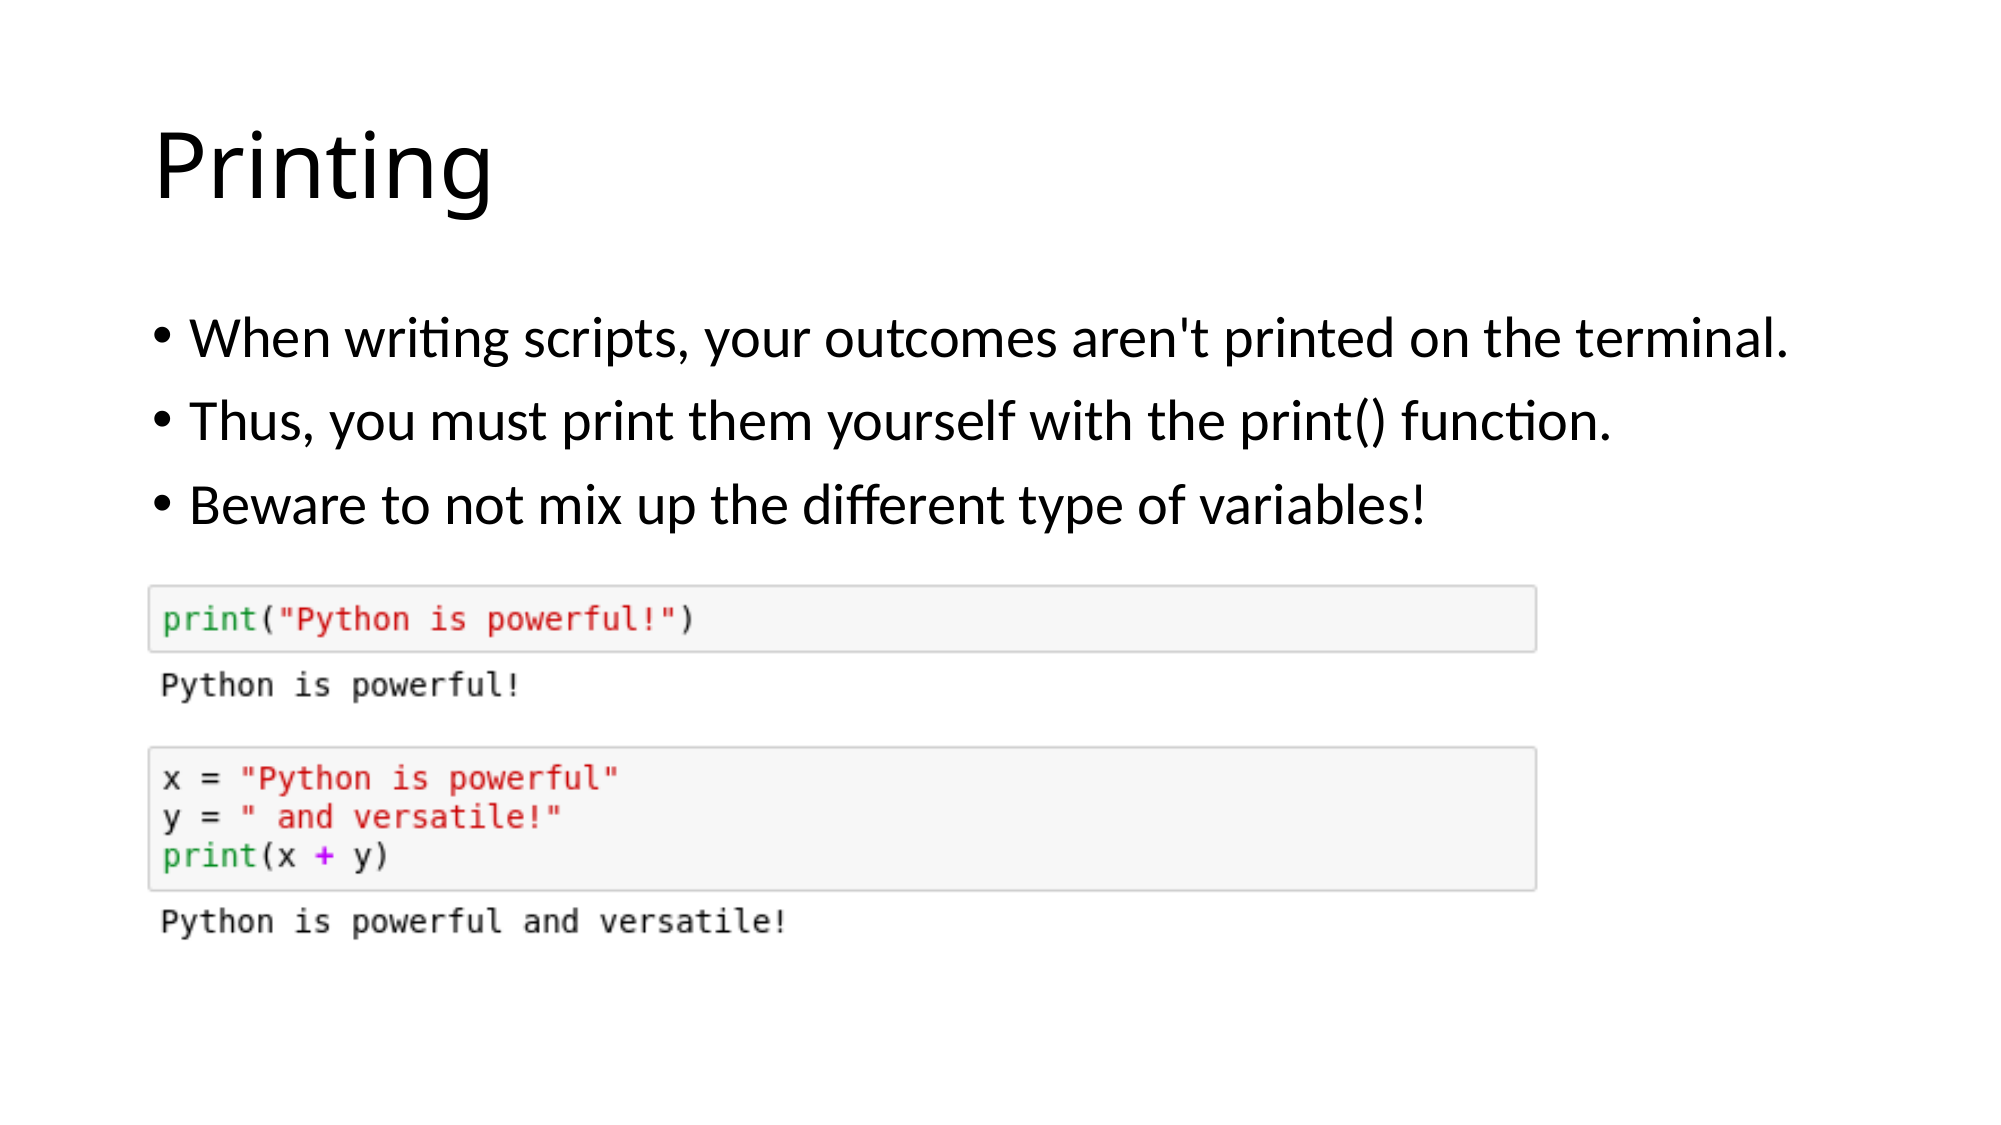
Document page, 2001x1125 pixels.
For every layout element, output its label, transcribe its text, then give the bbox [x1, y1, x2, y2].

list When writing scripts, your outcomes aren't printed on the terminal. Thus, you must print them yourself with the print() function. Beware to not mix up the different type of variables! [137, 299, 1863, 1014]
title Printing [137, 59, 1863, 278]
picture [137, 574, 1557, 956]
